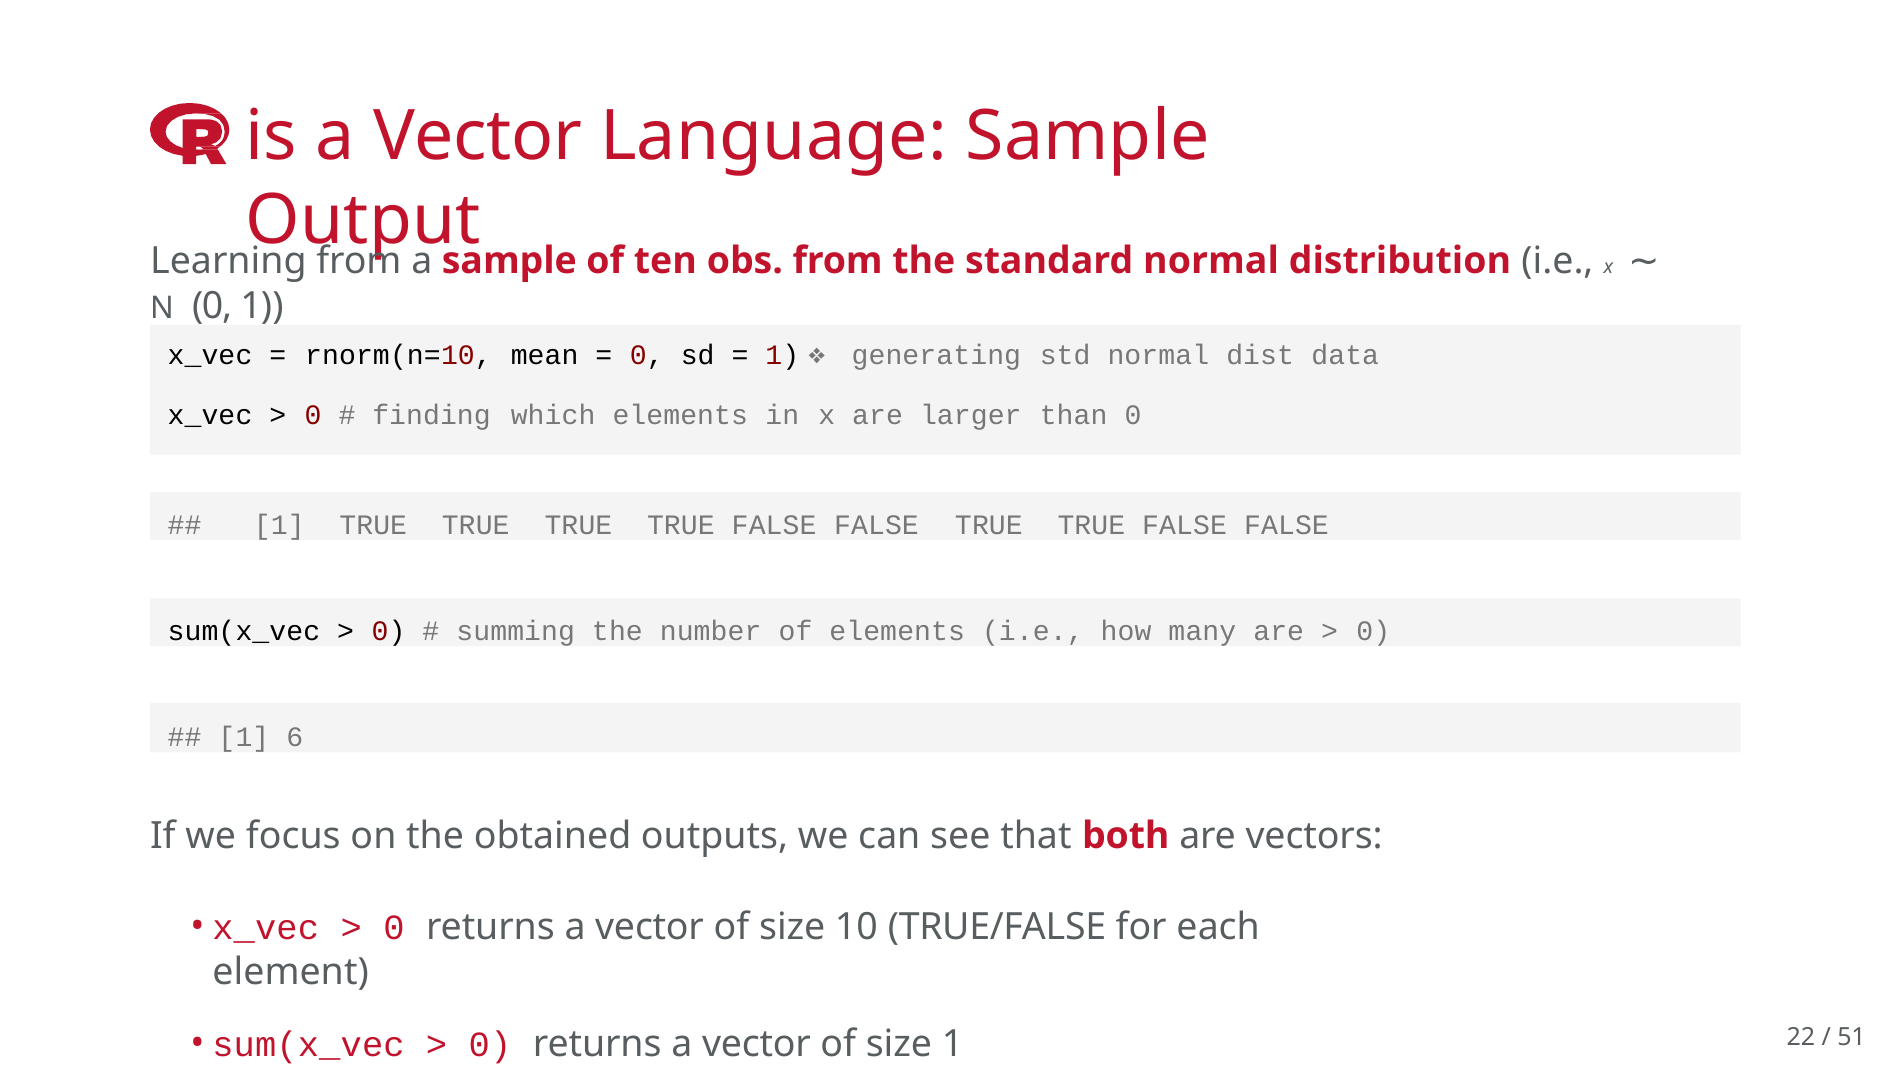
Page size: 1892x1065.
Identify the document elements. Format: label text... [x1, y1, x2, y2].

table_cell 0 # finding [296, 388, 501, 437]
text_box [150, 324, 1741, 455]
text_box If we focus on the obtained outputs, we can see that both are vectors: x_vec > 0 returns a vector of size 10 (TRUE/FALSE for each element) sum(x_vec > 0) returns a vector of size 1 [147, 808, 1386, 1064]
table_cell than 0 [1031, 388, 1387, 437]
table_header rnorm(n=10, [296, 339, 501, 388]
table_cell which elements in [501, 388, 809, 437]
text_box [149, 102, 230, 165]
table_header x_vec = [163, 339, 296, 388]
text_box ## [1] 6 [150, 703, 1741, 753]
table_cell x_vec > [163, 388, 296, 437]
text_box sum(x_vec > 0) # summing the number of elements (i.e., how many are > 0) [150, 598, 1741, 647]
text_box 22 / 51 [1784, 1018, 1868, 1051]
table_cell x are larger [809, 388, 1031, 437]
text_box Learning from a sample of ten obs. from the standard normal distribution (i.e., x ∼ N (0, 1)) [147, 233, 1677, 326]
table_header generating [808, 339, 1031, 388]
table_header std normal dist data [1031, 339, 1387, 388]
text_box ## [1] TRUE TRUE TRUE TRUE FALSE FALSE TRUE TRUE FALSE FALSE [150, 492, 1741, 540]
title is a Vector Language: Sample Output [243, 86, 1272, 233]
table_header mean = 0, sd = 1) [501, 339, 809, 388]
